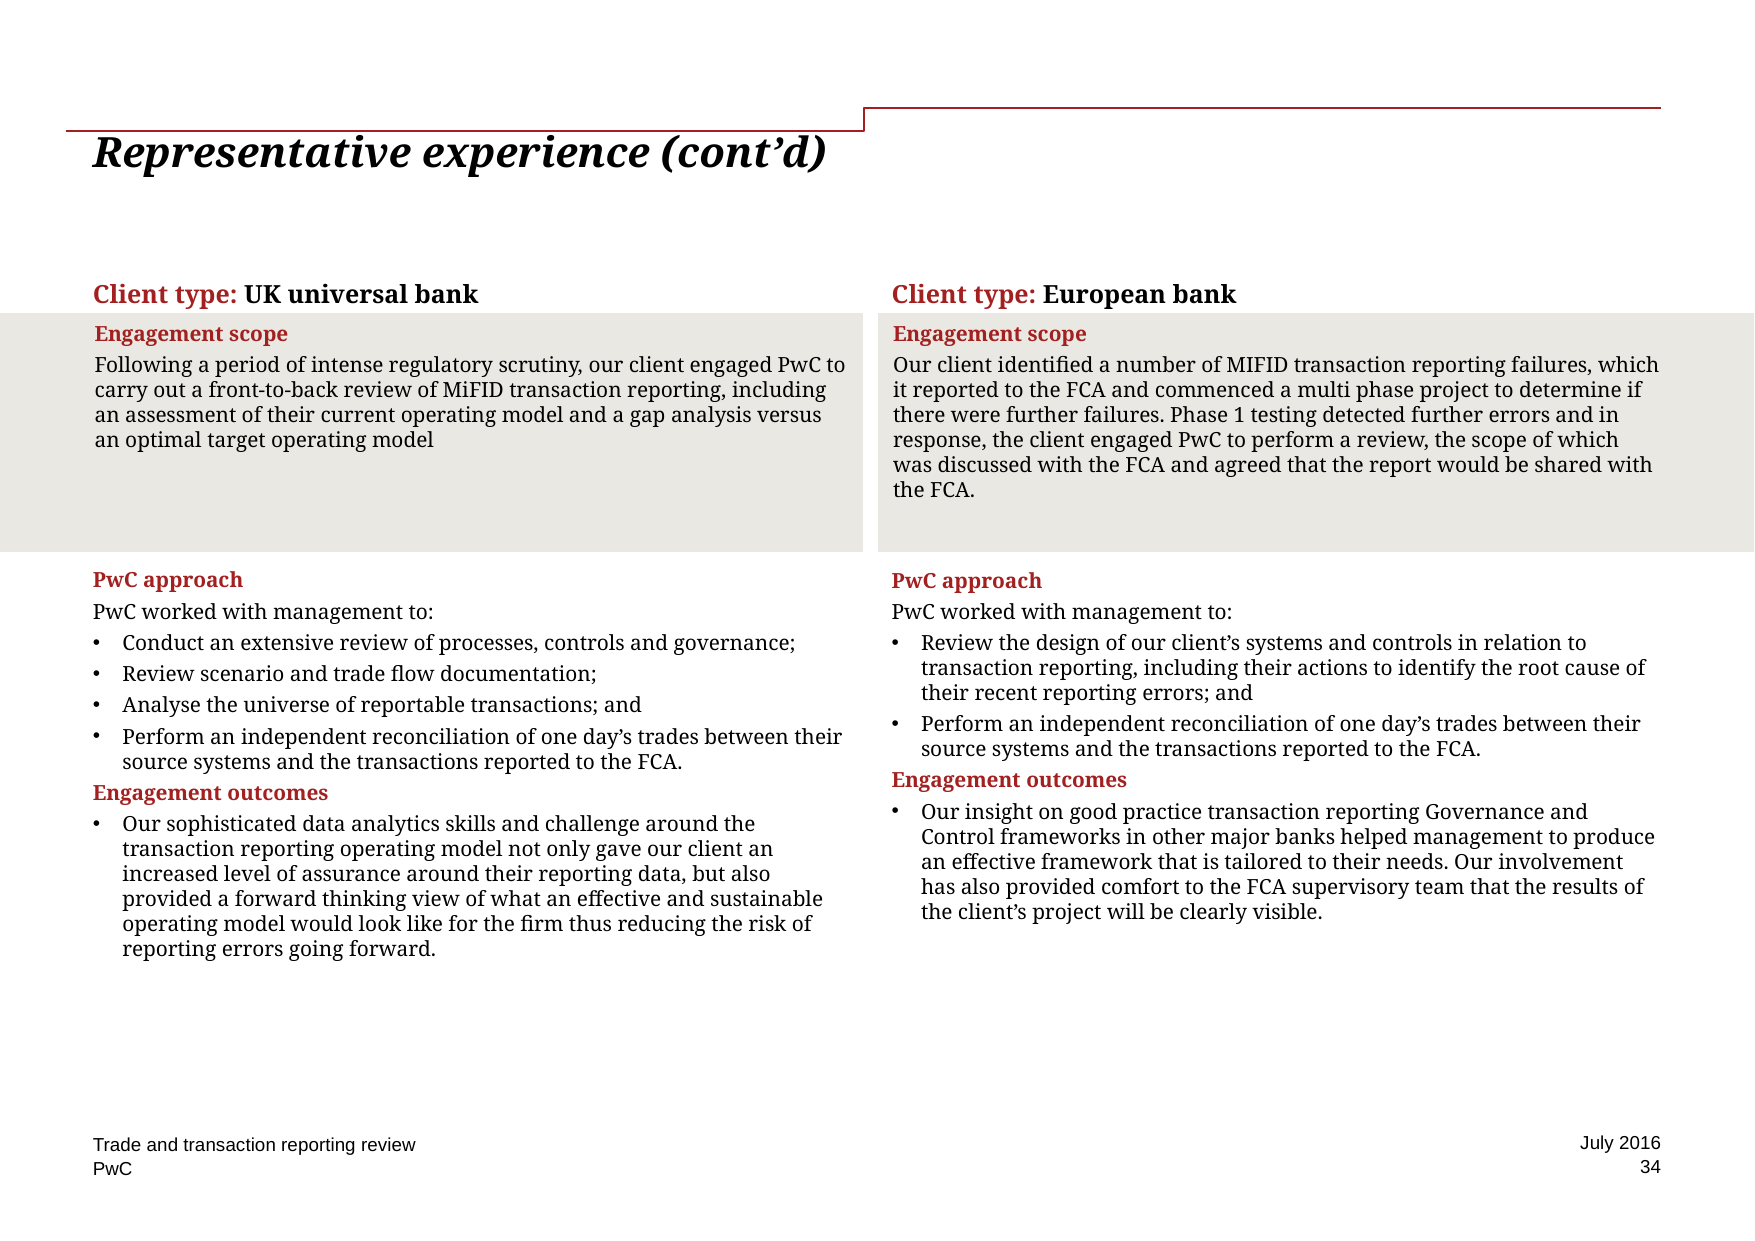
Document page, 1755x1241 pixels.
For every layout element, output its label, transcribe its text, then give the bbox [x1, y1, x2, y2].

text_box Client type: UK universal bank [92, 278, 863, 309]
text_box Engagement scope Following a period of intense regulatory scrutiny, our client engaged PwC to carry out a front-to-back review of MiFID transaction reporting, including an assessment of their current operating model and a gap analysis versus an optimal target operating model [0, 311, 865, 554]
text_box Client type: European bank [891, 278, 1662, 309]
footer Trade and transaction reporting review [93, 1130, 677, 1156]
text_box PwC approach PwC worked with management to: Conduct an extensive review of processes, controls and governance; Review scenario and trade flow documentation; Analyse the universe of reportable transactions; and Perform an independent reconciliation of one day’s trades between their source systems and the transactions reported to the FCA. Engagement outcomes Our sophisticated data analytics skills and challenge around the transaction reporting operating model not only gave our client an increased level of assurance around their reporting data, but also provided a forward thinking view of what an effective and sustainable operating model would look like for the firm thus reducing the risk of reporting errors going forward. [92, 567, 863, 961]
text_box PwC approach PwC worked with management to: Review the design of our client’s systems and controls in relation to transaction reporting, including their actions to identify the root cause of their recent reporting errors; and Perform an independent reconciliation of one day’s trades between their source systems and the transactions reported to the FCA. Engagement outcomes Our insight on good practice transaction reporting Governance and Control frameworks in other major banks helped management to produce an effective framework that is tailored to their needs. Our involvement has also provided comfort to the FCA supervisory team that the results of the client’s project will be clearly visible. [891, 567, 1662, 924]
slide_number 34 [1368, 1156, 1662, 1180]
title Representative experience (cont’d) [93, 126, 1662, 255]
text_box Engagement scope Our client identified a number of MIFID transaction reporting failures, which it reported to the FCA and commenced a multi phase project to determine if there were further failures. Phase 1 testing detected further errors and in response, the client engaged PwC to perform a review, the scope of which was discussed with the FCA and agreed that the report would be shared with the FCA. [876, 311, 1755, 554]
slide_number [1368, 1130, 1662, 1156]
